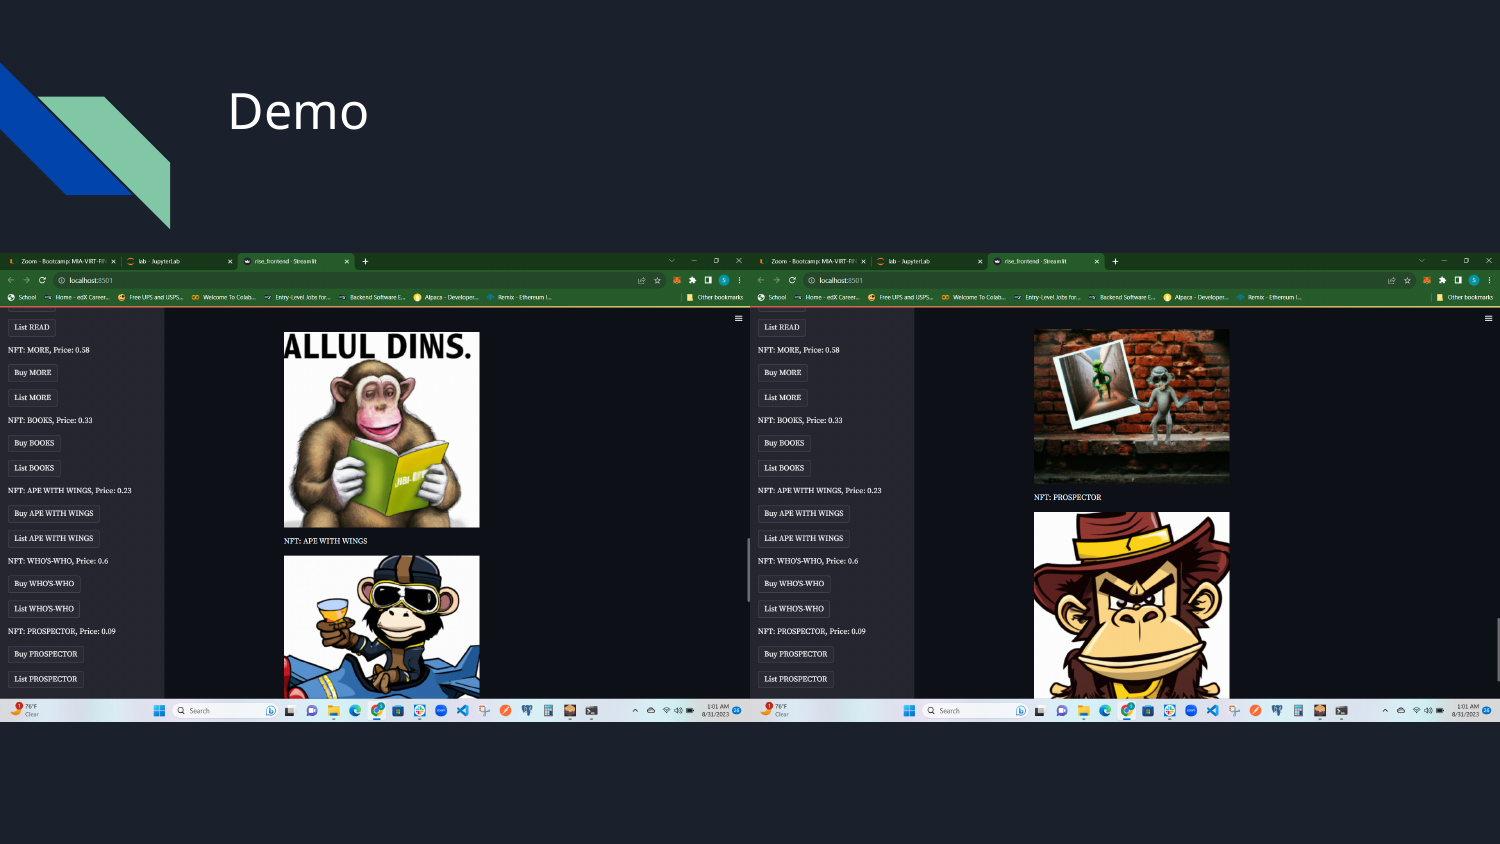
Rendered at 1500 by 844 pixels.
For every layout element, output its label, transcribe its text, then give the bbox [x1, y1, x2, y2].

picture [0, 252, 1500, 723]
title Demo [212, 64, 1368, 215]
